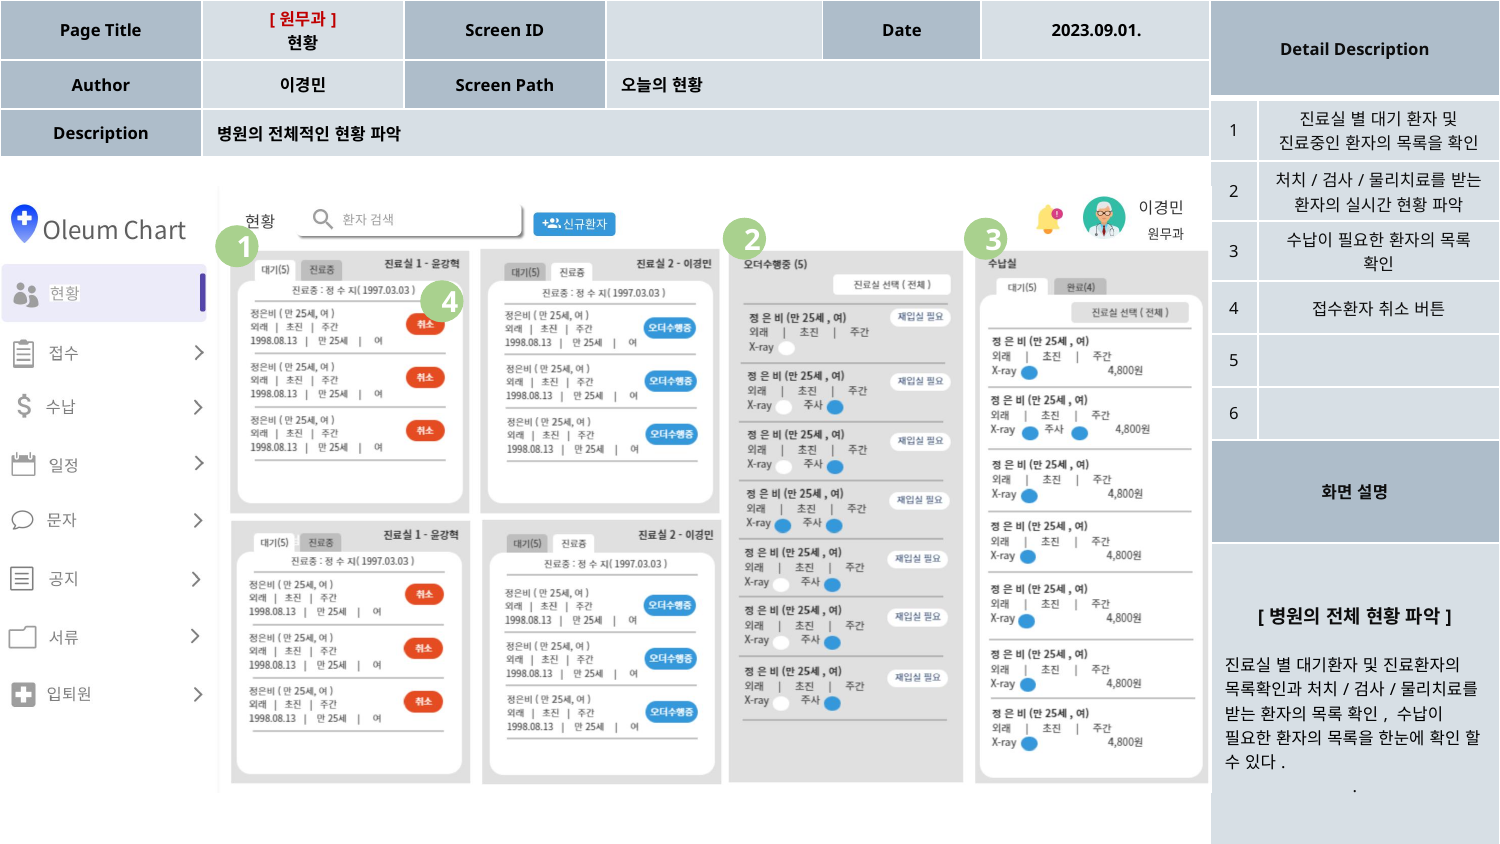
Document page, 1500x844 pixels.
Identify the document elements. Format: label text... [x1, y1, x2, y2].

table_header Page Title [1, 1, 201, 59]
table_cell 4 [1212, 282, 1257, 333]
table_cell 이경민 [203, 61, 403, 108]
table_cell 진료실 별 대기 환자 및 진료중인 환자의 목록을 확인 [1259, 101, 1499, 160]
table_cell 1 [1211, 101, 1257, 160]
table_cell 화면 설명 [1212, 441, 1499, 542]
table_cell 오늘의 현황 [607, 61, 1209, 108]
table_cell 2 [1211, 162, 1257, 220]
table_cell Author [1, 61, 201, 108]
table_header Date [823, 1, 980, 59]
table_header Detail Description [1211, 1, 1499, 95]
table_cell [병원의 전체 현황 파악] 진료실 별 대기환자 및 진료환자의 목록확인과 처치/검사/물리치료를 받는 환자의 목록 확인, 수납이 필요한 환자의 목록을 한눈에 확인 할 수 있다. . [1211, 544, 1499, 844]
table_header 2023.09.01. [982, 1, 1209, 59]
table_header Screen ID [405, 1, 605, 59]
table_cell 접수환자 취소 버튼 [1259, 282, 1499, 333]
table_header [원무과] 현황 [203, 1, 403, 59]
table_header [607, 1, 822, 59]
table_cell [1259, 335, 1499, 386]
table_cell Description [1, 110, 201, 156]
table_cell 처치/검사/물리치료를 받는 환자의 실시간 현황 파악 [1259, 162, 1499, 220]
table_cell 3 [1212, 222, 1257, 280]
table_cell 6 [1212, 388, 1257, 439]
picture [0, 186, 1212, 793]
table_cell 병원의 전체적인 현황 파악 [203, 110, 1209, 156]
table_cell 5 [1212, 335, 1257, 386]
table_cell [1259, 388, 1499, 439]
table_cell Screen Path [405, 61, 605, 108]
table_cell 수납이 필요한 환자의 목록 확인 [1259, 222, 1499, 280]
